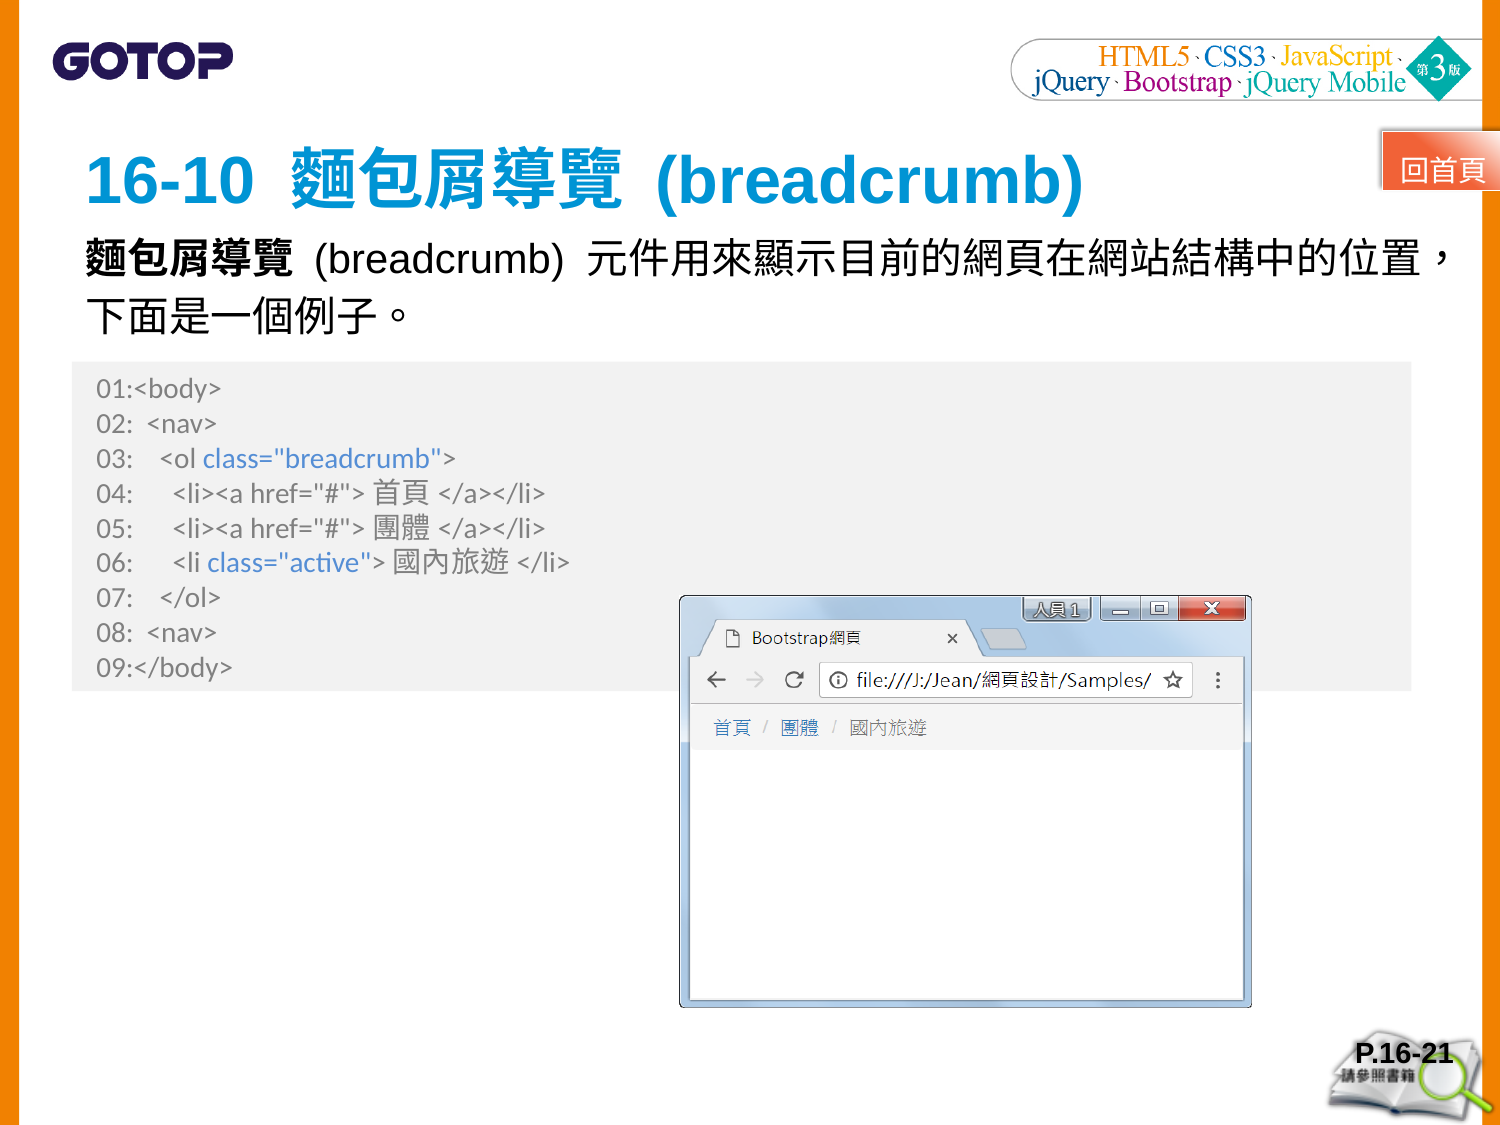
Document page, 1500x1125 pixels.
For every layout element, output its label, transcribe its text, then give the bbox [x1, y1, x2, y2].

text_box 回首頁 [1382, 131, 1500, 191]
list 16-10 麵包屑導覽 (breadcrumb) 麵包屑導覽 (breadcrumb) 元件用來顯示目前的網頁在網站結構中的位置，下面是一個例子。 [70, 90, 1459, 1106]
list P.16-21 [1459, 1016, 1469, 1069]
picture [0, 0, 1500, 1125]
text_box 01:<body> 02: <nav> 03: <ol class="breadcrumb"> 04: <li><a href="#">首頁</a></li> 05: <li><a href="#">團體</a></li> 06: <li class="active">國內旅遊</li> 07: </ol> 08: <nav> 09:</body> [71, 361, 1412, 692]
picture [678, 595, 1252, 1008]
